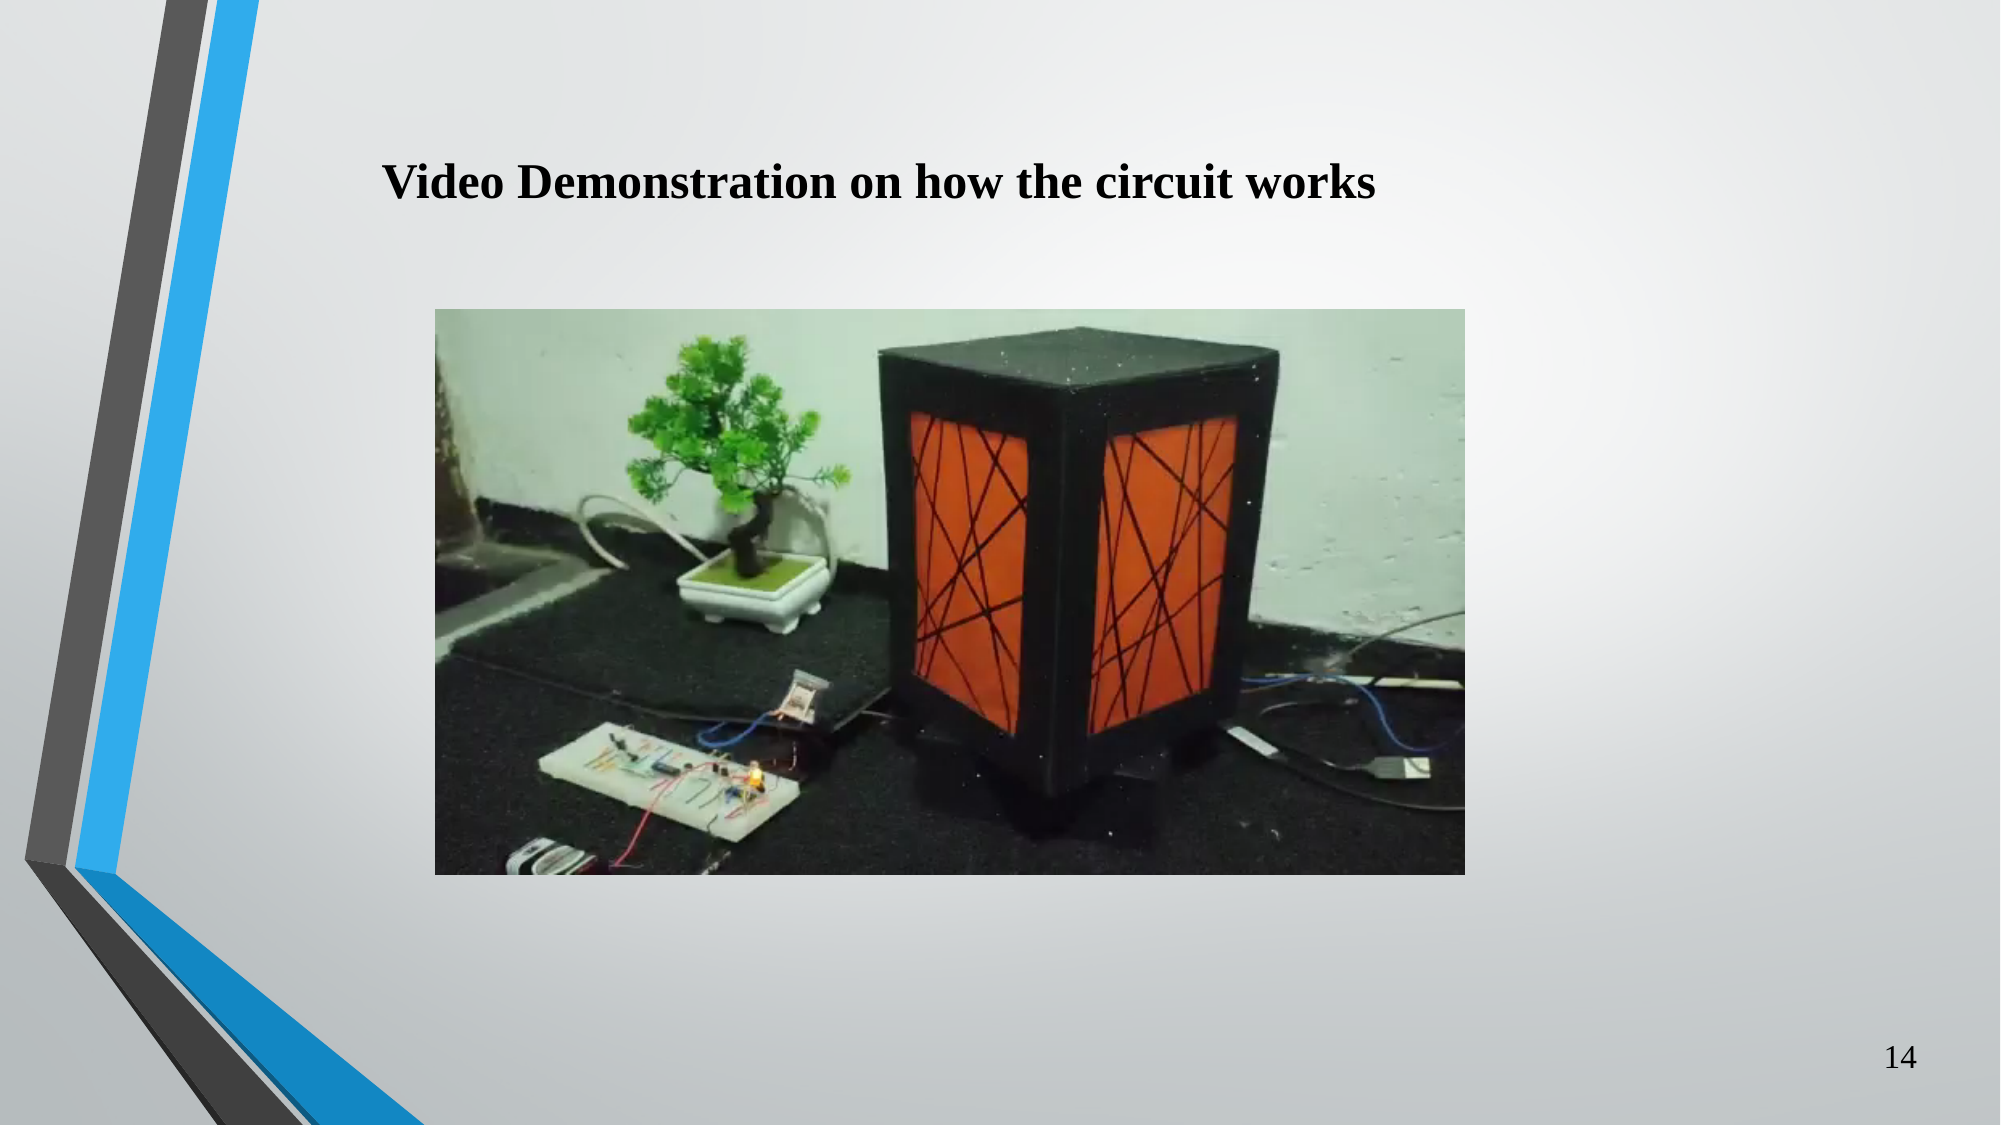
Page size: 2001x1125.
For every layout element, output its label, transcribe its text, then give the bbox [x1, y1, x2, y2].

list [434, 308, 1466, 876]
slide_number 14 [1841, 1025, 1933, 1085]
text_box Video Demonstration on how the circuit works [366, 141, 1576, 216]
